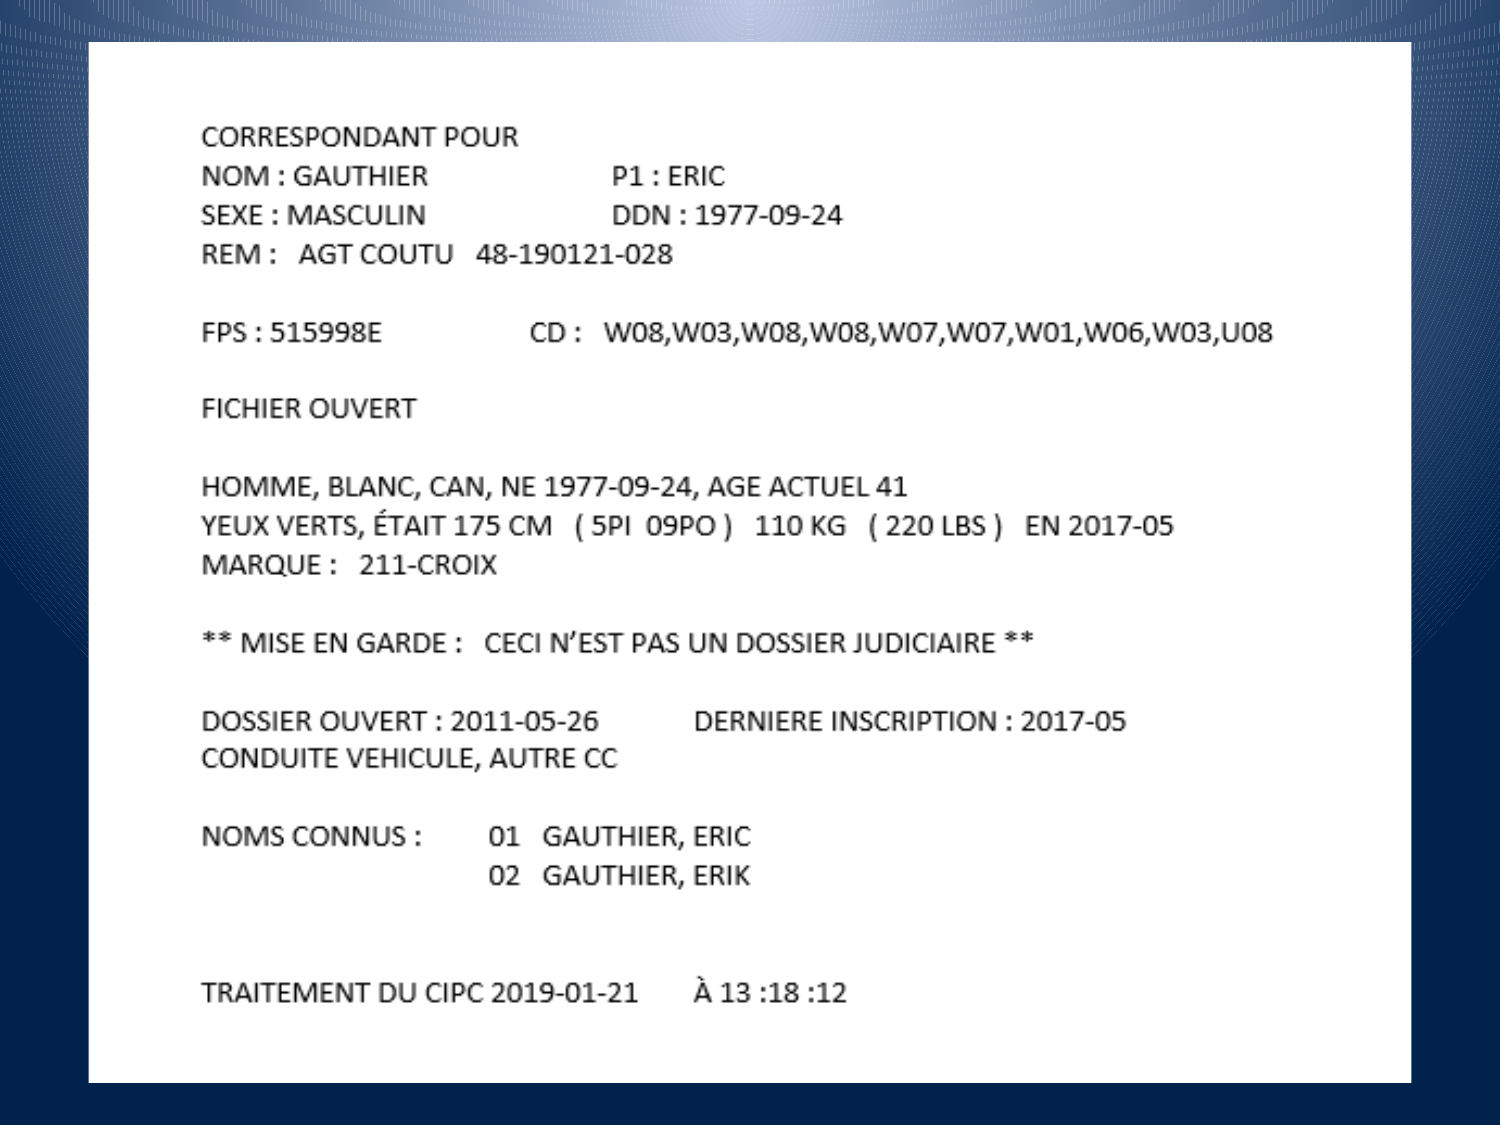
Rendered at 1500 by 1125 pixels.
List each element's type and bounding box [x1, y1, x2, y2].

picture [88, 42, 1412, 1083]
